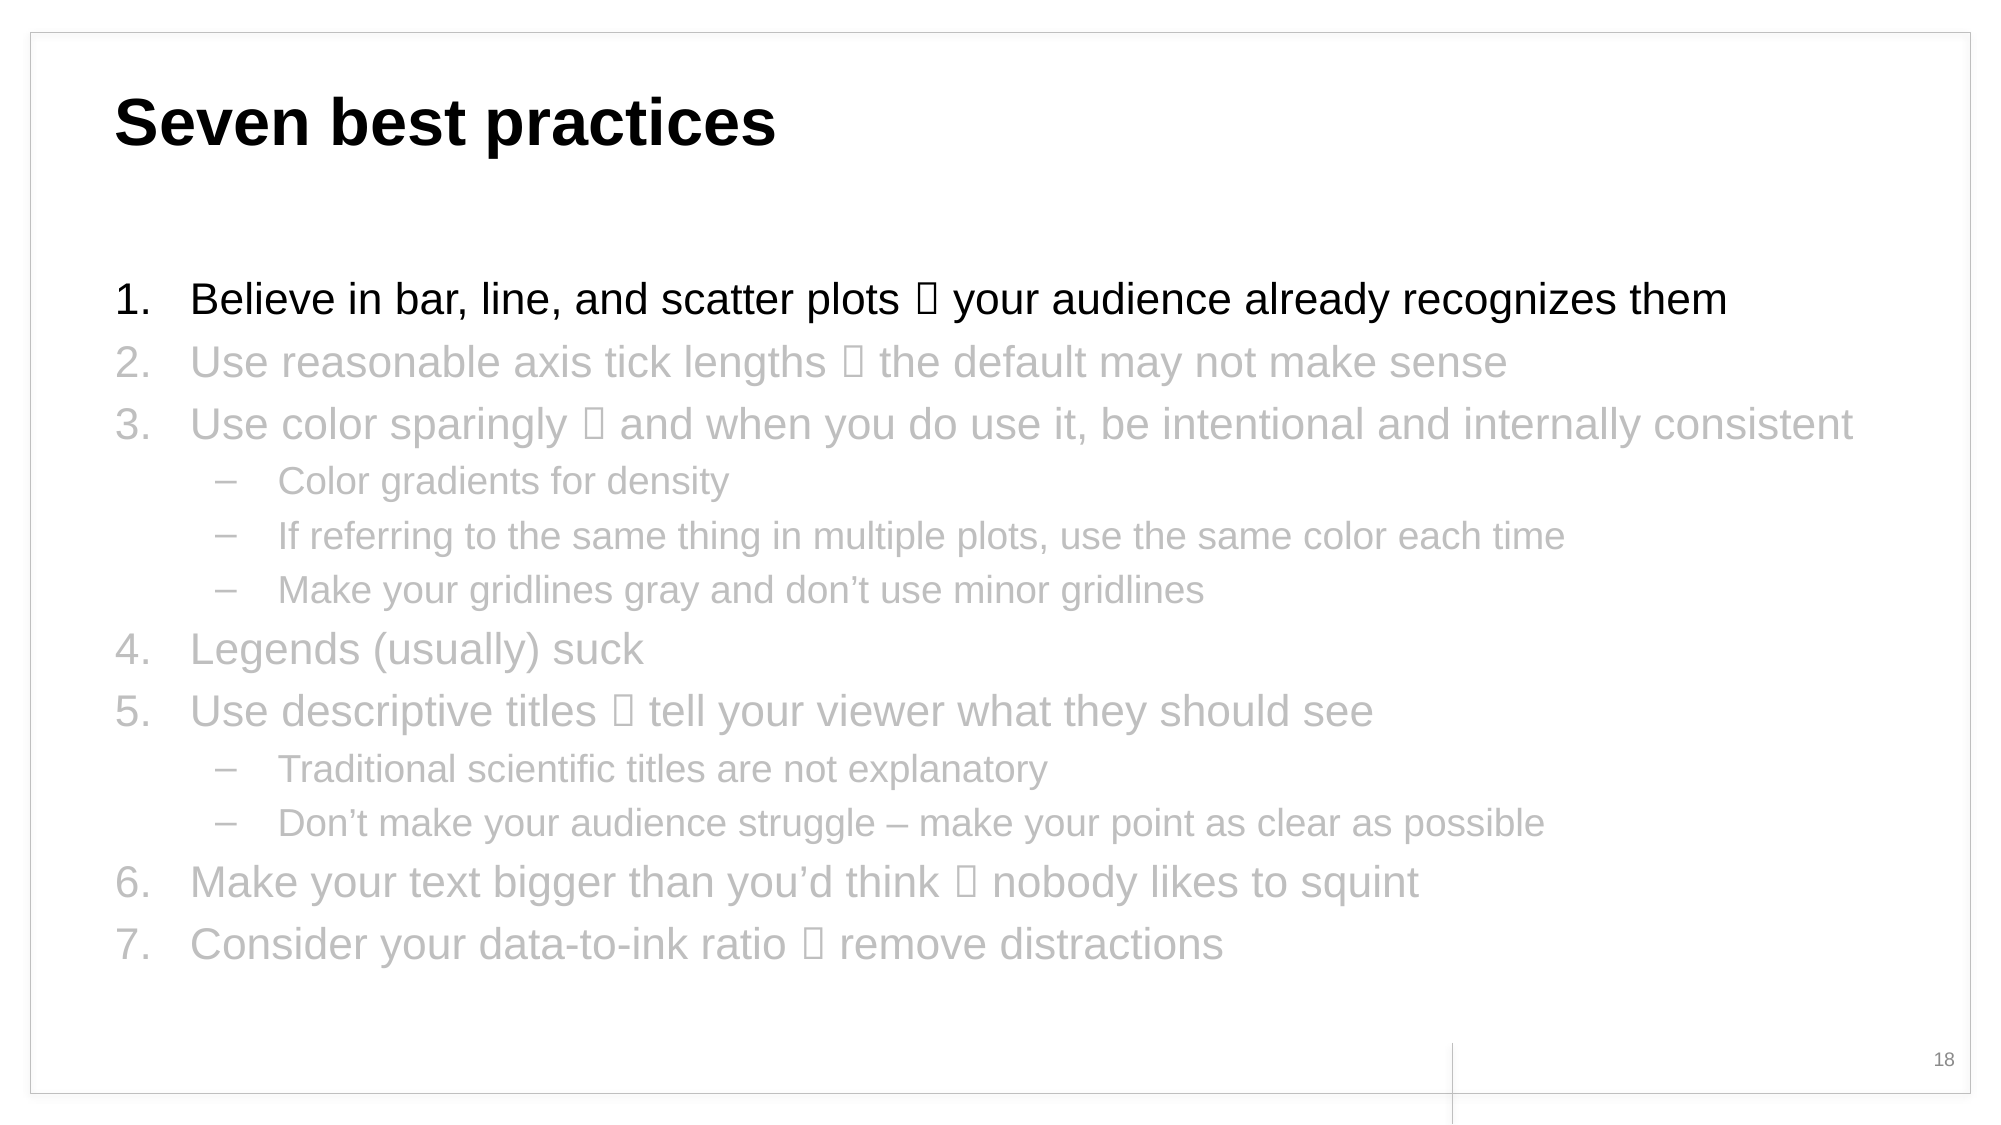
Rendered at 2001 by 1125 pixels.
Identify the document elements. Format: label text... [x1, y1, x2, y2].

list Believe in bar, line, and scatter plots  your audience already recognizes them Use reasonable axis tick lengths  the default may not make sense Use color sparingly  and when you do use it, be intentional and internally consistent Color gradients for density If referring to the same thing in multiple plots, use the same color each time Make your gridlines gray and don’t use minor gridlines Legends (usually) suck Use descriptive titles  tell your viewer what they should see Traditional scientific titles are not explanatory Don’t make your audience struggle – make your point as clear as possible Make your text bigger than you’d think  nobody likes to squint Consider your data-to-ink ratio  remove distractions [99, 262, 1900, 1049]
title Seven best practices [99, 45, 1900, 194]
slide_number 18 [1899, 1028, 1970, 1089]
